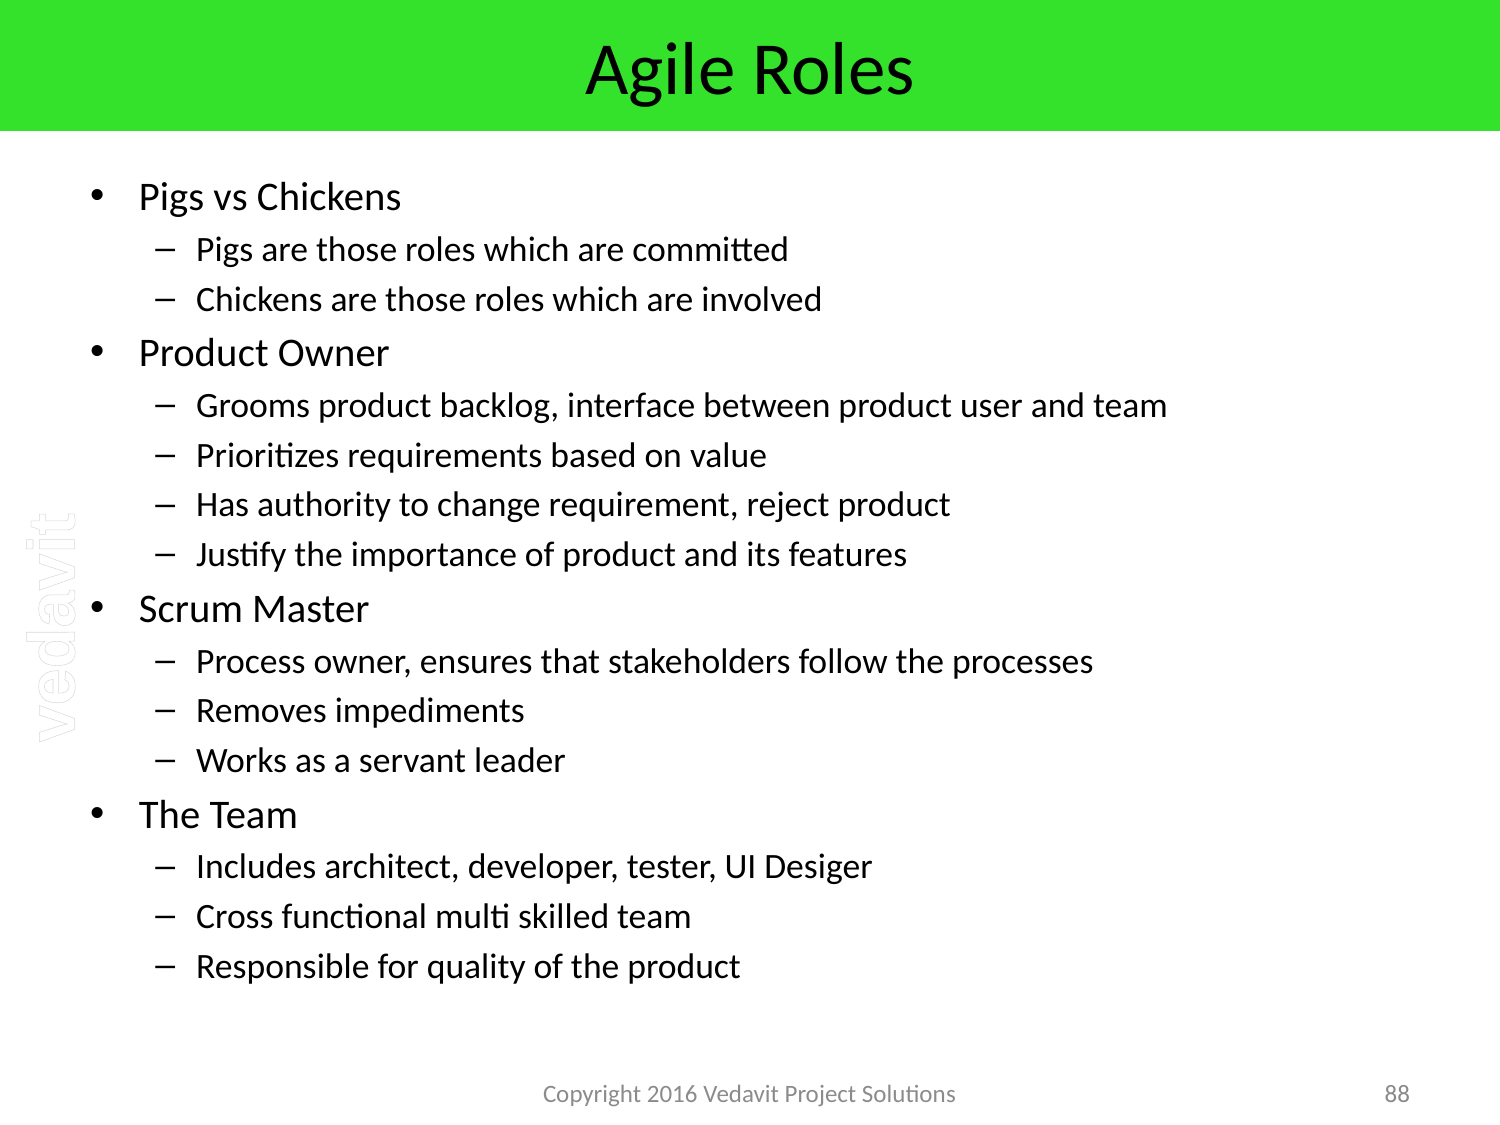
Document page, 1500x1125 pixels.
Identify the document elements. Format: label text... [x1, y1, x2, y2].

slide_number 88 [1074, 1062, 1425, 1123]
list Pigs vs Chickens Pigs are those roles which are committed Chickens are those roles which are involved Product Owner Grooms product backlog, interface between product user and team Prioritizes requirements based on value Has authority to change requirement, reject product Justify the importance of product and its features Scrum Master Process owner, ensures that stakeholders follow the processes Removes impediments Works as a servant leader The Team Includes architect, developer, tester, UI Desiger Cross functional multi skilled team Responsible for quality of the product [75, 162, 1425, 1000]
title Agile Roles [0, 0, 1500, 131]
footer Copyright 2016 Vedavit Project Solutions [512, 1062, 988, 1123]
